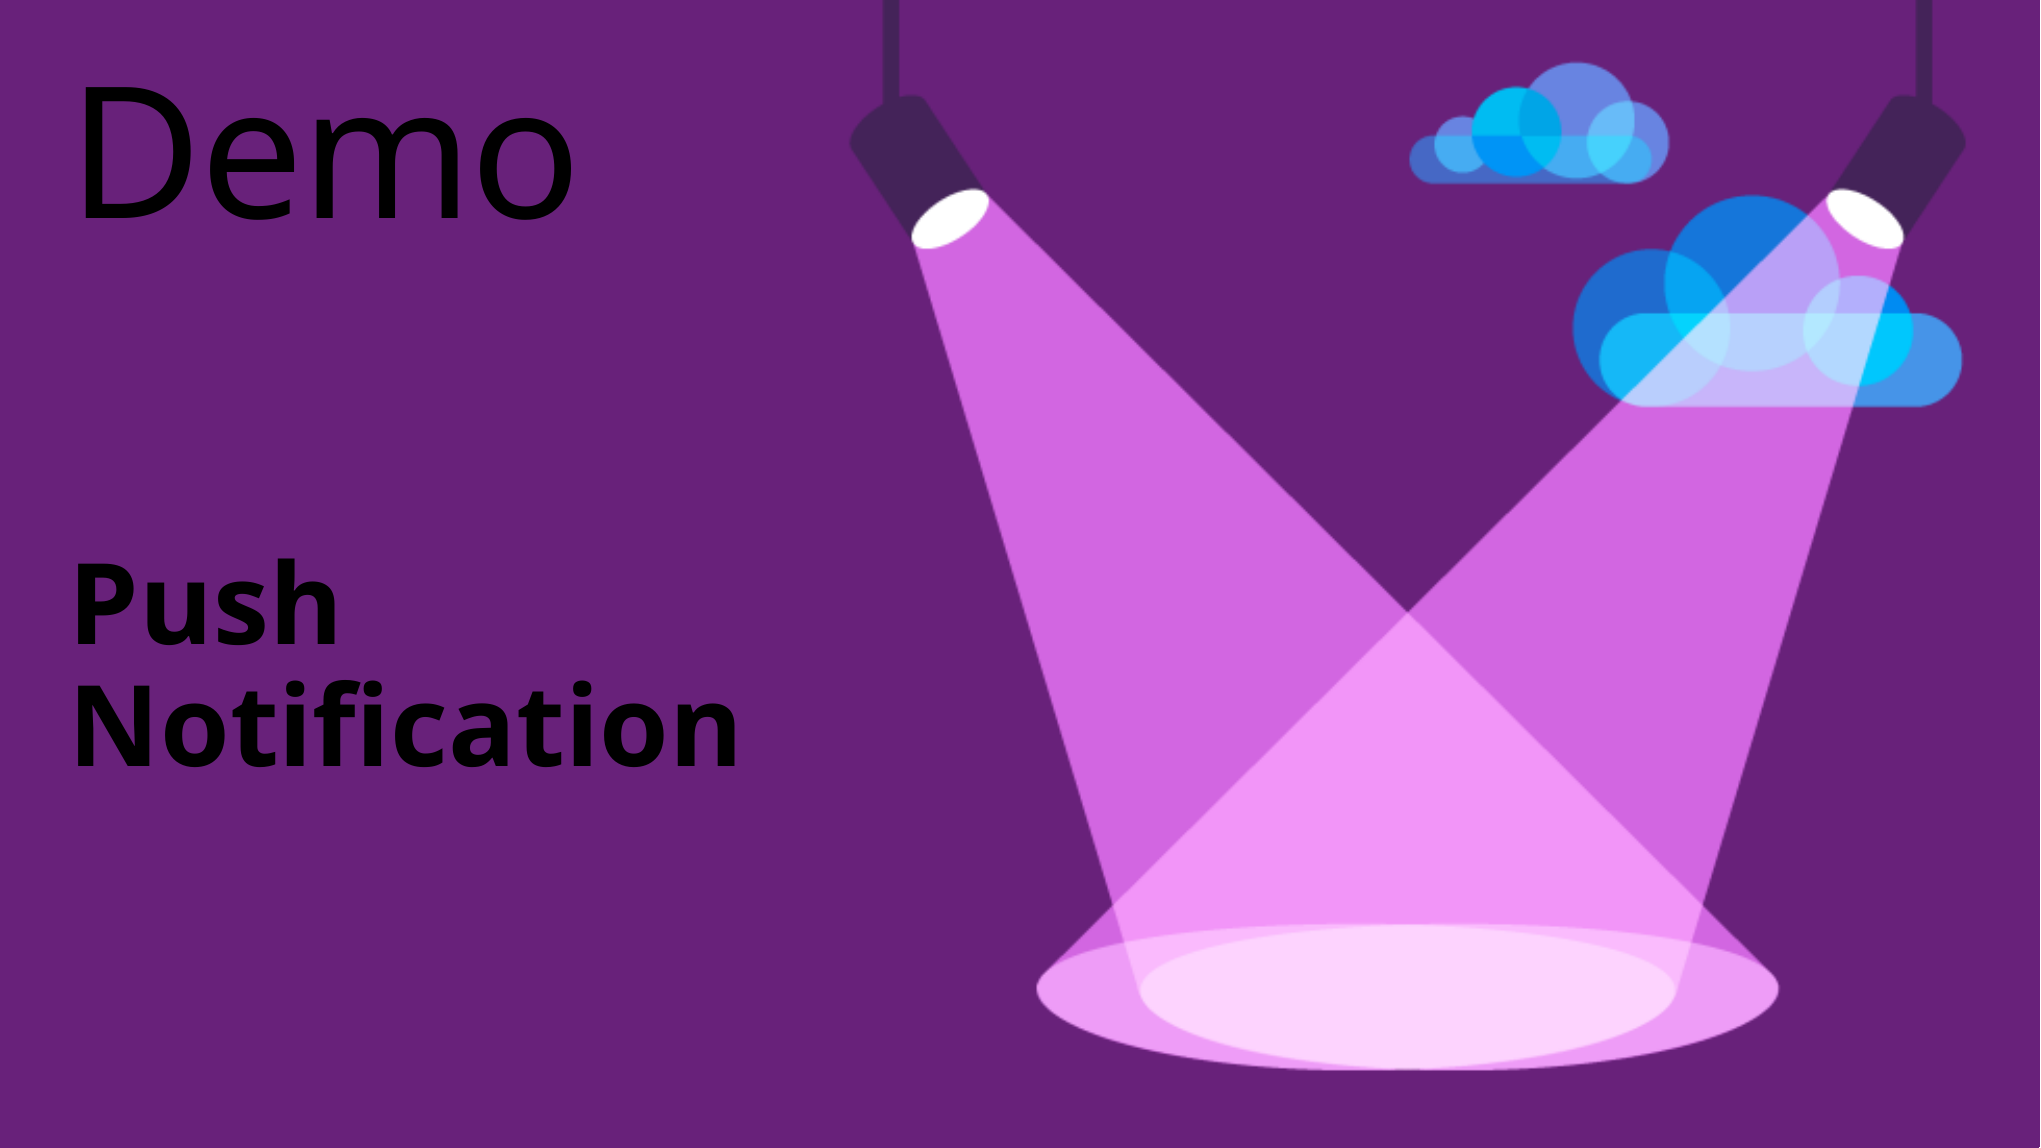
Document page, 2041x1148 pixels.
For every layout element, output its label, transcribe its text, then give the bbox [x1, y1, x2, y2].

title Demo [45, 45, 824, 287]
picture [0, 0, 2039, 1148]
list Push Notification [45, 532, 965, 686]
